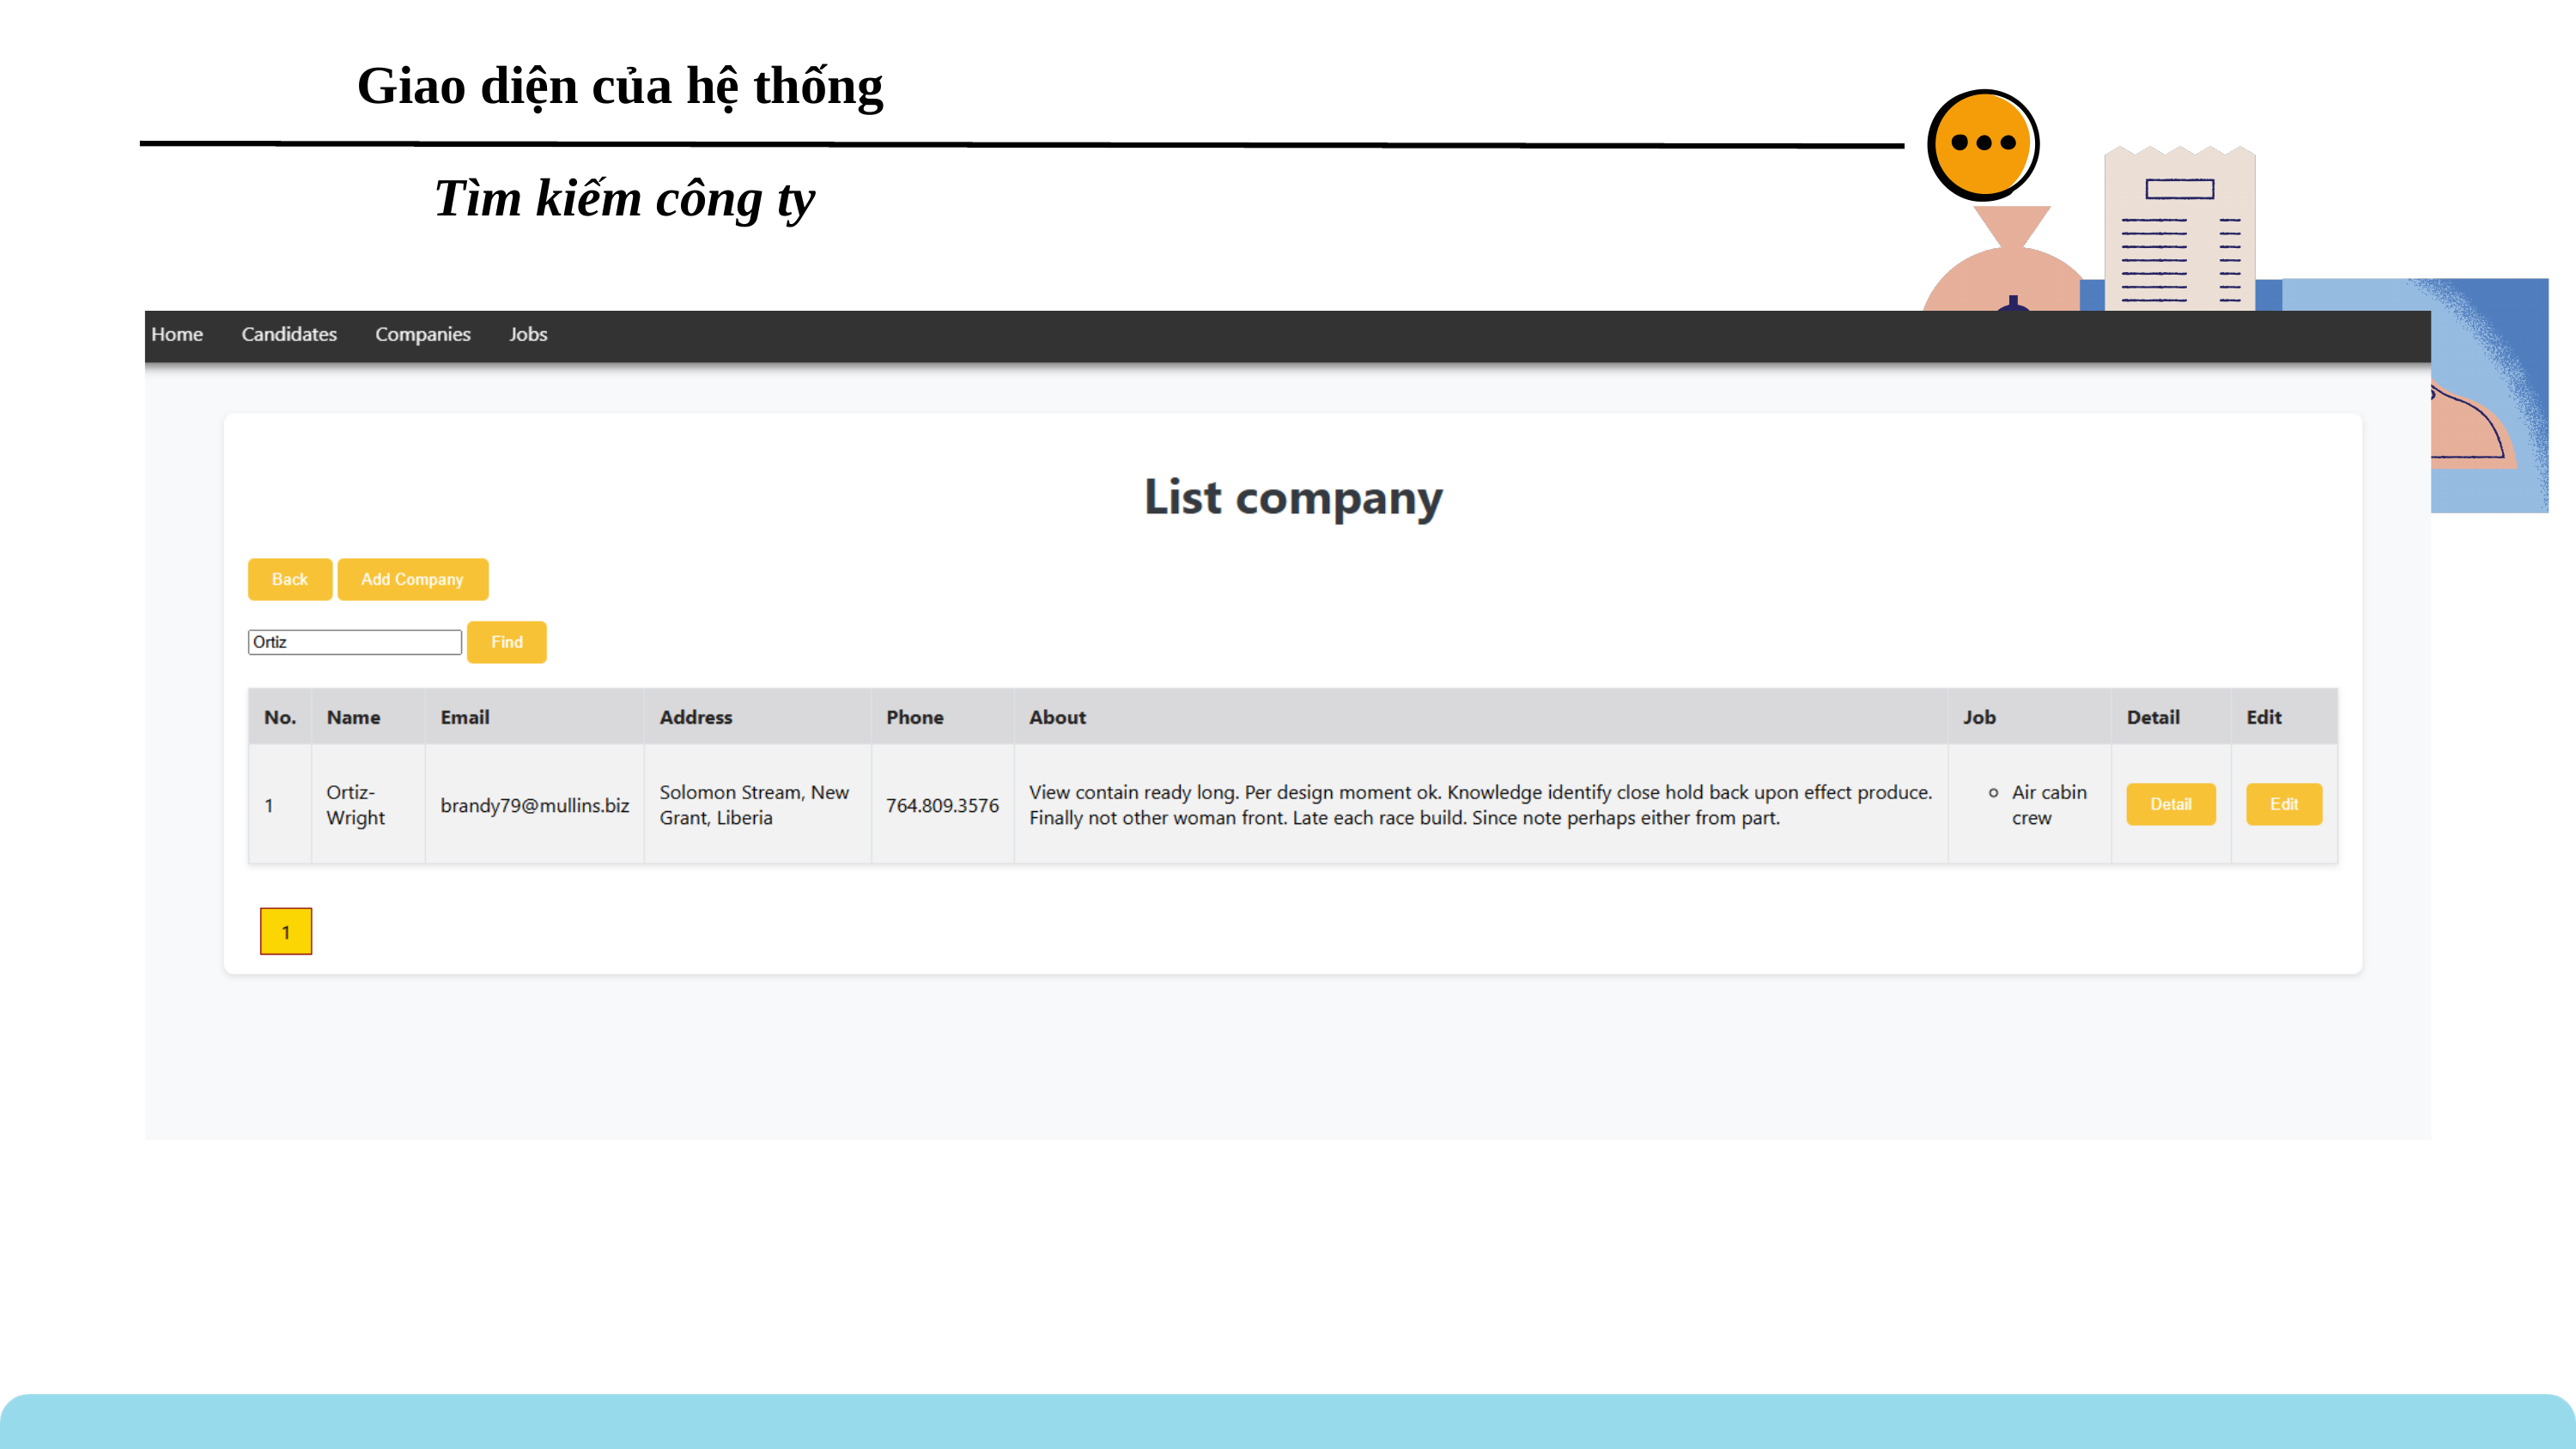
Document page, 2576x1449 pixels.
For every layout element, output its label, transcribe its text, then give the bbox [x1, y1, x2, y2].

text_box [144, 311, 2432, 1140]
text_box Giao diện của hệ thống [144, 39, 1111, 114]
text_box [1925, 88, 2050, 146]
text_box [1686, 146, 2549, 726]
text_box Tìm kiếm công ty [139, 151, 1111, 227]
text_box [0, 1394, 2576, 1449]
